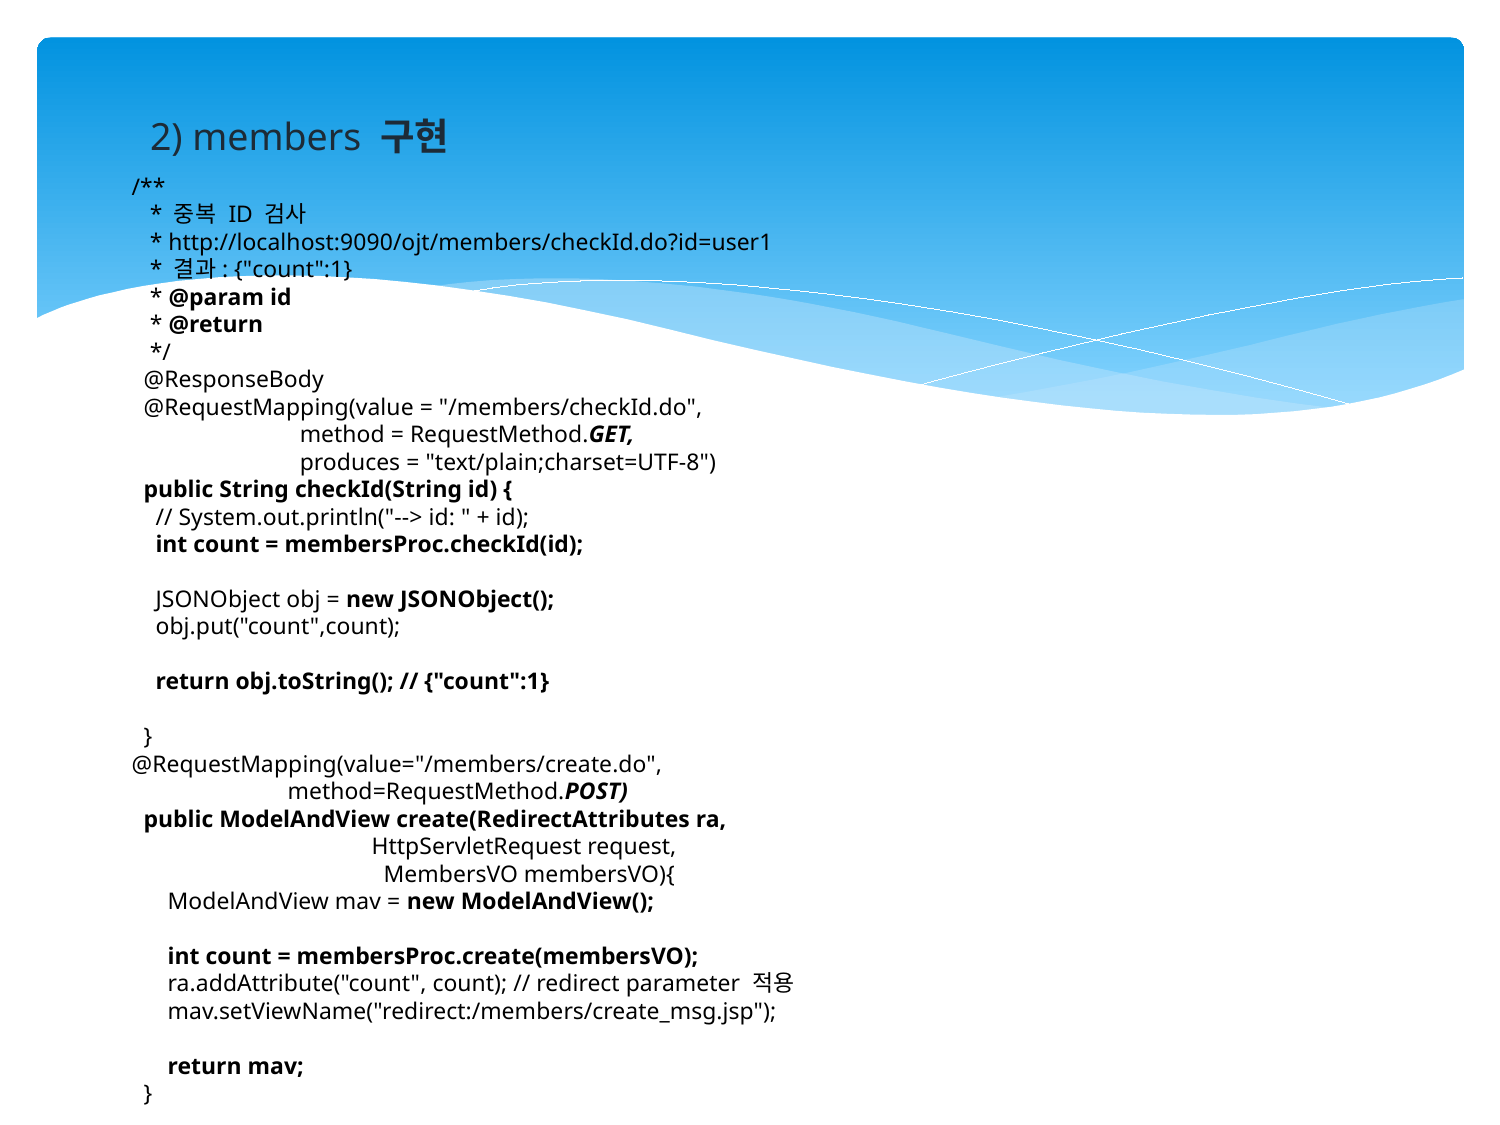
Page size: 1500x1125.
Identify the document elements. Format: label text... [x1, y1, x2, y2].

text_box /** * 중복 ID 검사 * http://localhost:9090/ojt/members/checkId.do?id=user1 * 결과: {"count":1} * @param id * @return */ @ResponseBody @RequestMapping(value = "/members/checkId.do", method = RequestMethod.GET, produces = "text/plain;charset=UTF-8") public String checkId(String id) { // System.out.println("--> id: " + id); int count = membersProc.checkId(id); JSONObject obj = new JSONObject(); obj.put("count",count); return obj.toString(); // {"count":1} } @RequestMapping(value="/members/create.do", method=RequestMethod.POST) public ModelAndView create(RedirectAttributes ra, HttpServletRequest request, MembersVO membersVO){ ModelAndView mav = new ModelAndView(); int count = membersProc.create(membersVO); ra.addAttribute("count", count); // redirect parameter 적용 mav.setViewName("redirect:/members/create_msg.jsp"); return mav; } [116, 165, 1374, 1114]
text_box 2) members 구현 [135, 67, 1485, 200]
